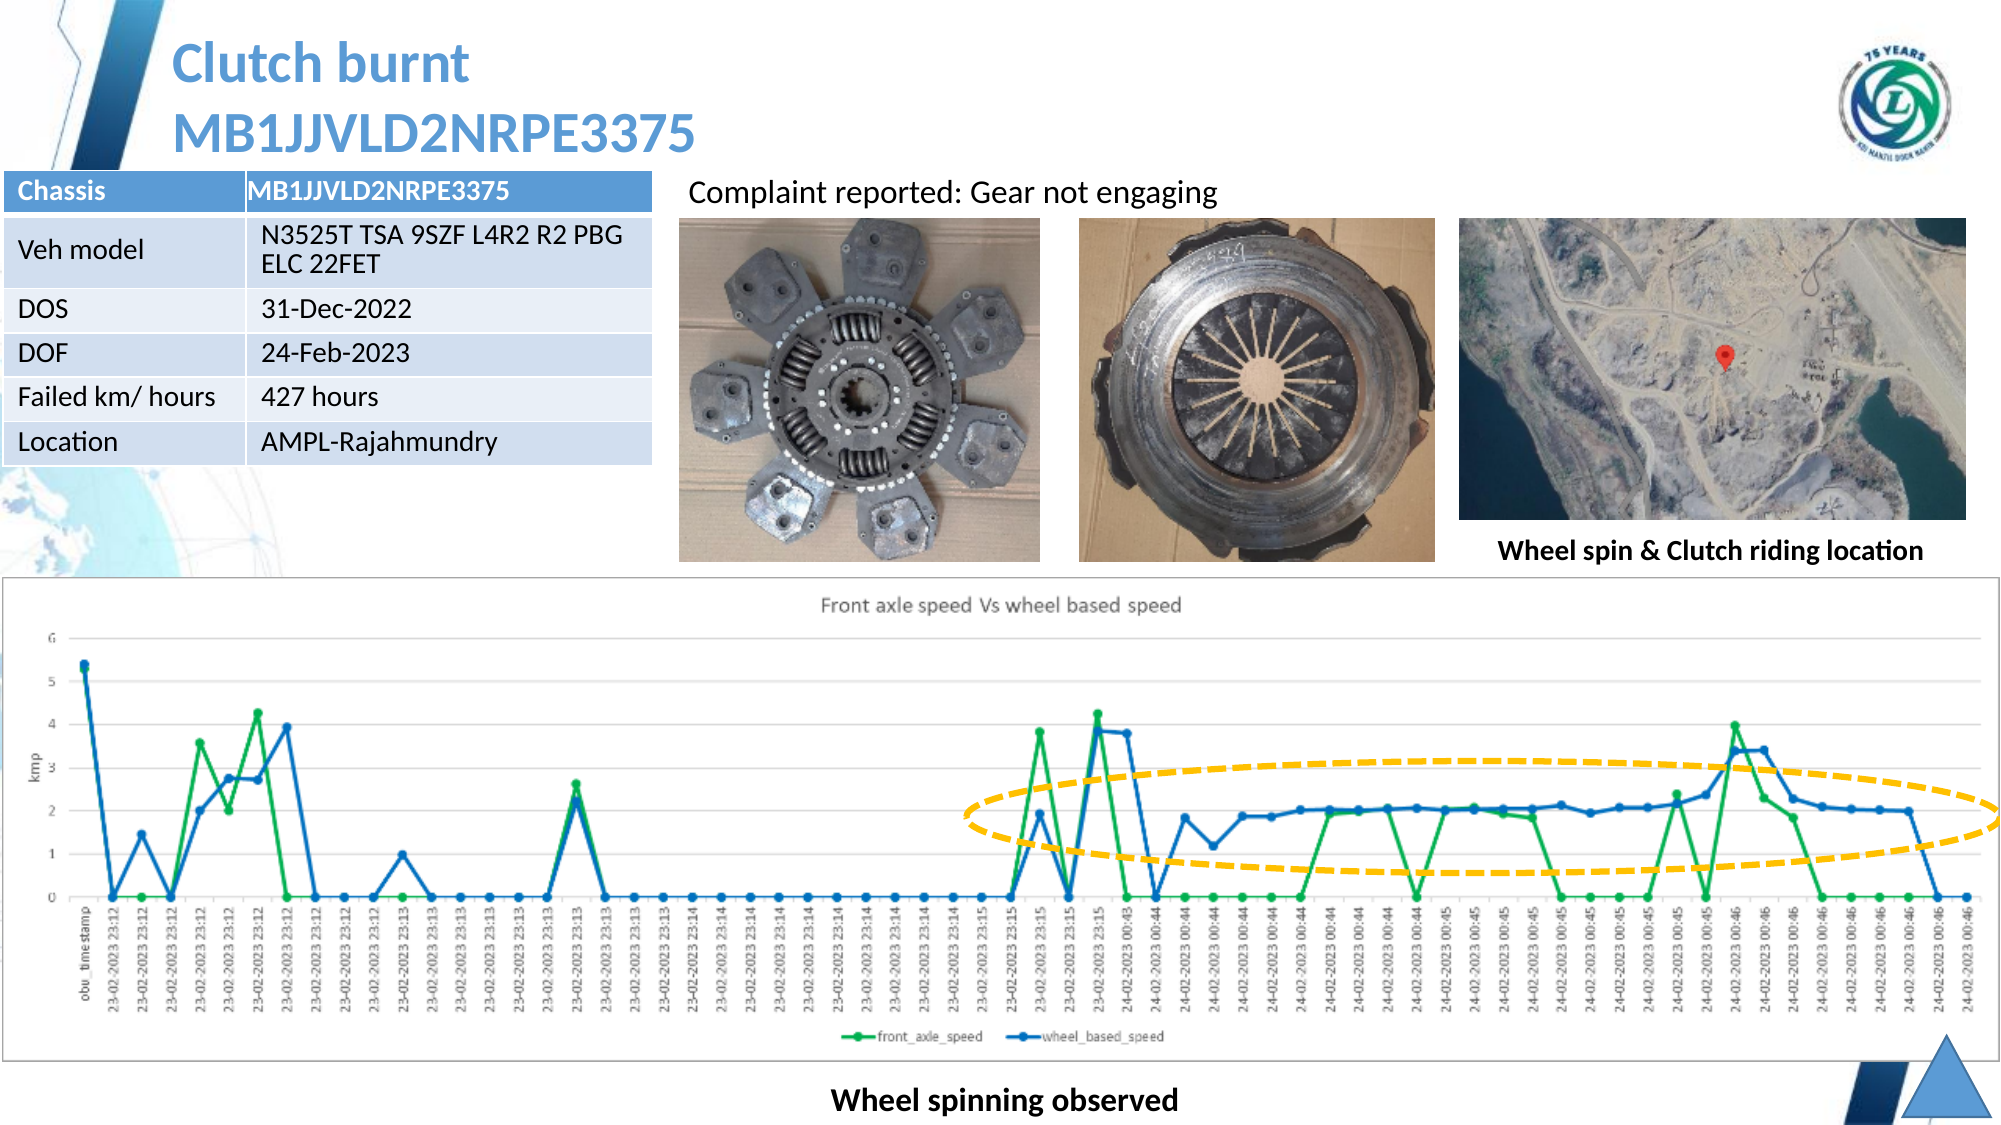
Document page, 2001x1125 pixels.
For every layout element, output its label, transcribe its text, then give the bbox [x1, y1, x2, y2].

table_header Chassis [4, 171, 245, 212]
table_cell N3525T TSA 9SZF L4R2 R2 PBG ELC 22FET [247, 218, 652, 288]
table_cell 24-Feb-2023 [247, 334, 652, 376]
table_header MB1JJVLD2NRPE3375 [247, 171, 652, 212]
text_box Complaint reported: Gear not engaging [673, 163, 2000, 218]
text_box [1900, 1062, 1993, 1119]
picture [0, 0, 2000, 1125]
table_cell Failed km/ hours [4, 378, 245, 421]
text_box Wheel spin & Clutch riding location [1474, 524, 1948, 574]
table_cell DOF [4, 334, 245, 376]
table_cell 31-Dec-2022 [247, 289, 652, 332]
table_cell AMPL-Rajahmundry [247, 422, 652, 465]
text_box Wheel spinning observed [477, 1071, 1533, 1125]
table_cell Veh model [4, 218, 245, 288]
table_cell Location [4, 422, 245, 465]
text_box Clutch burnt MB1JJVLD2NRPE3375 [152, 18, 1858, 171]
table_cell DOS [4, 289, 245, 332]
table_cell 427 hours [247, 378, 652, 421]
